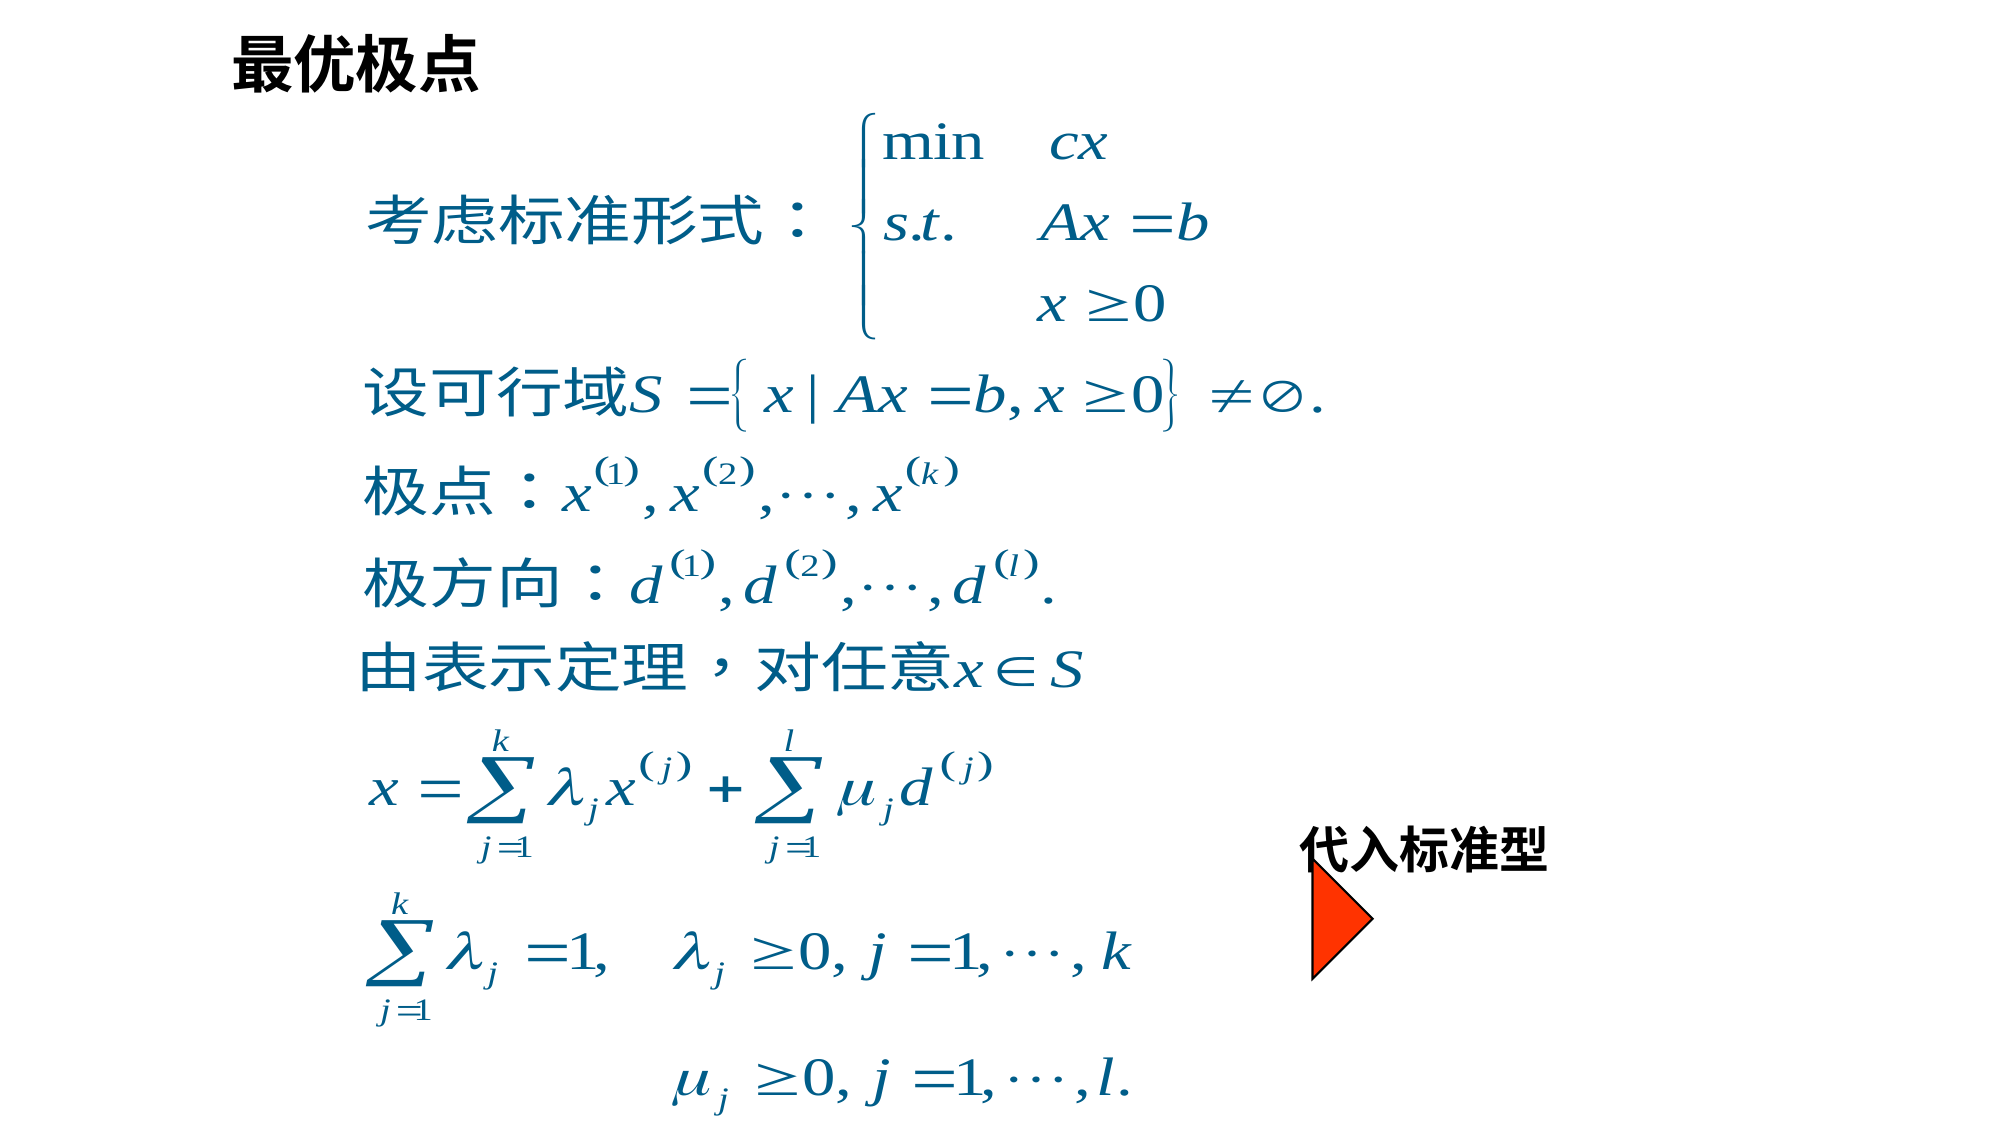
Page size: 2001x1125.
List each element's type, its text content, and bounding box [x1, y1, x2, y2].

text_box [355, 101, 1329, 1125]
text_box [1282, 810, 1567, 979]
text_box 最优极点 [87, 18, 625, 108]
